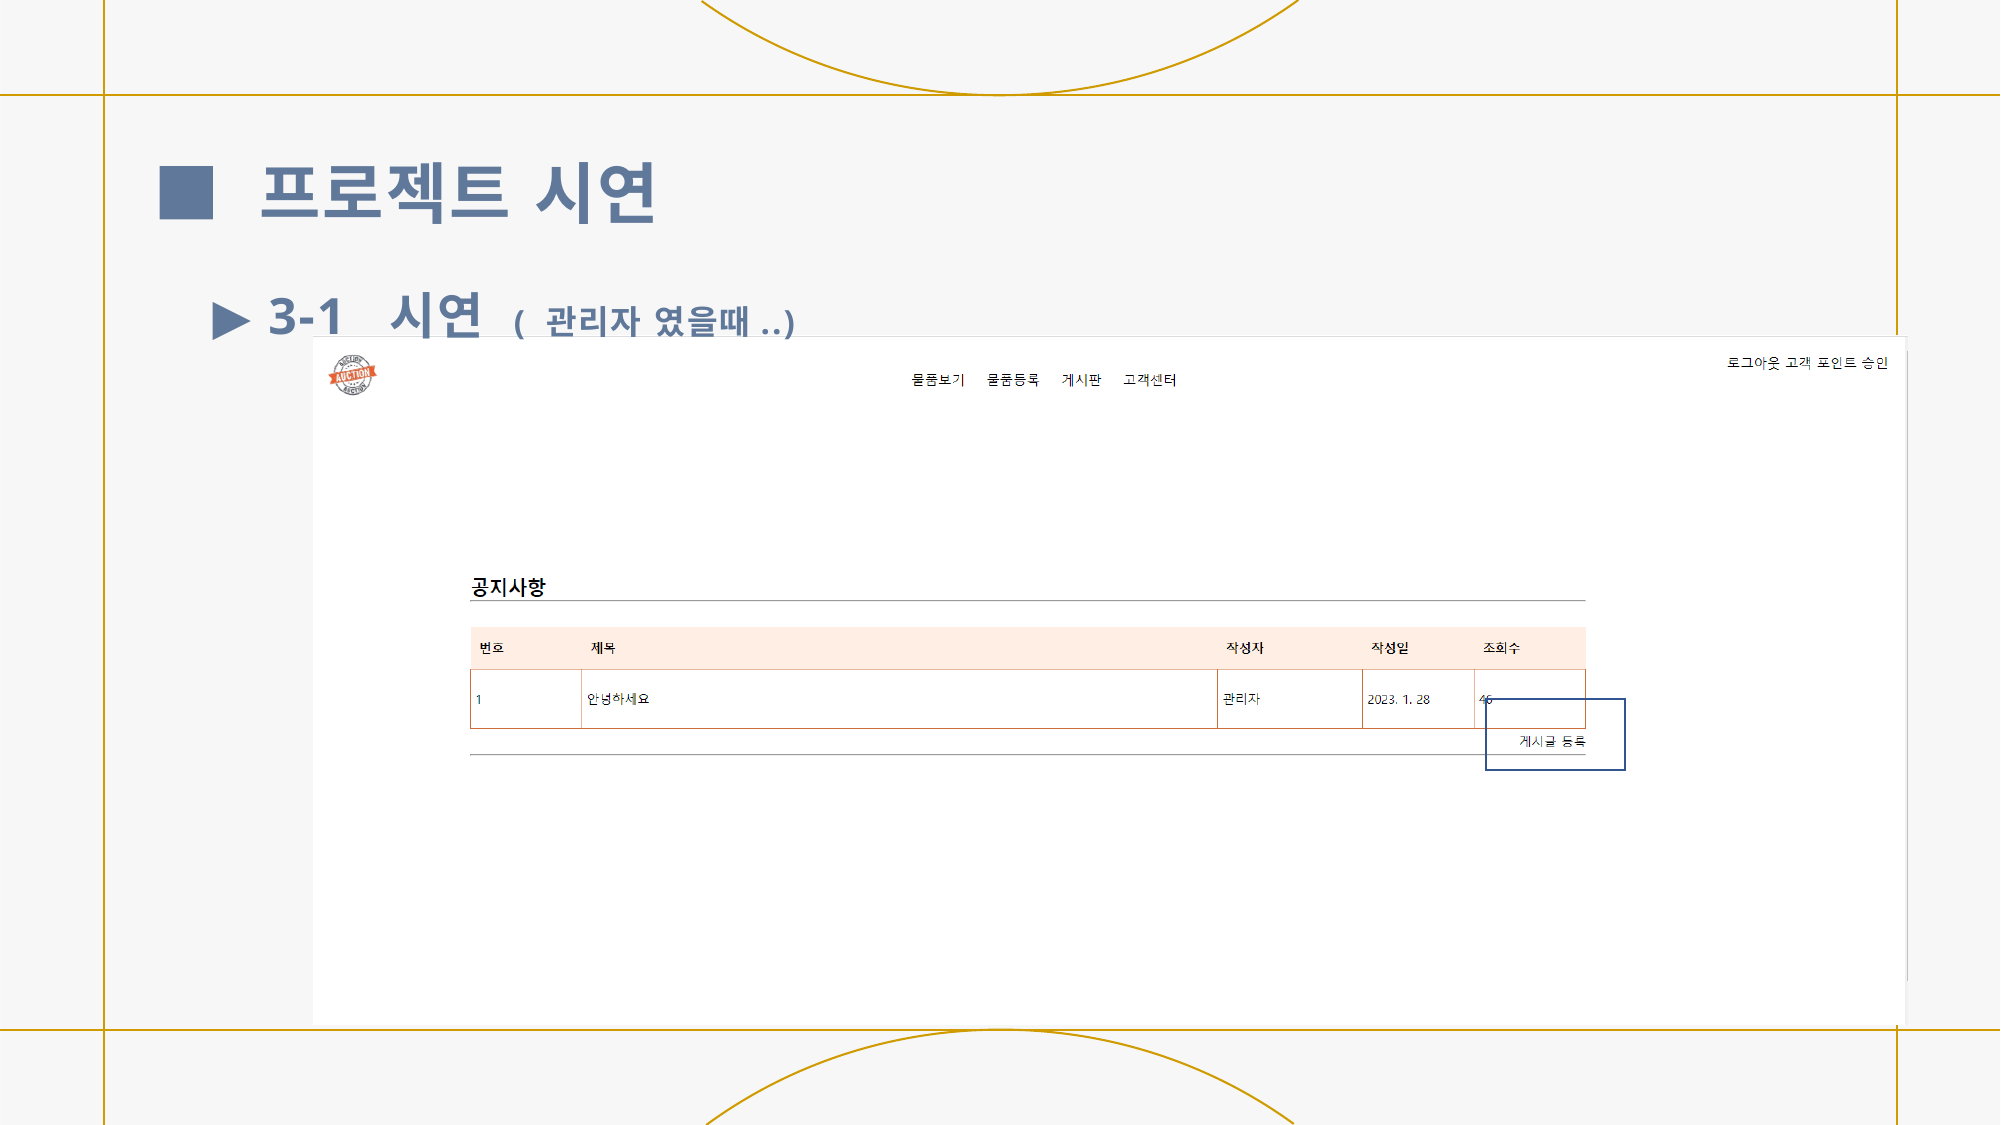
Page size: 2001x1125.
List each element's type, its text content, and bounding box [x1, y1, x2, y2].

picture [313, 335, 1908, 1025]
title ■ 프로젝트 시연 [135, 118, 1861, 255]
list ▶ 3-1 시연 ( 관리자 였을때..) [194, 255, 1863, 986]
